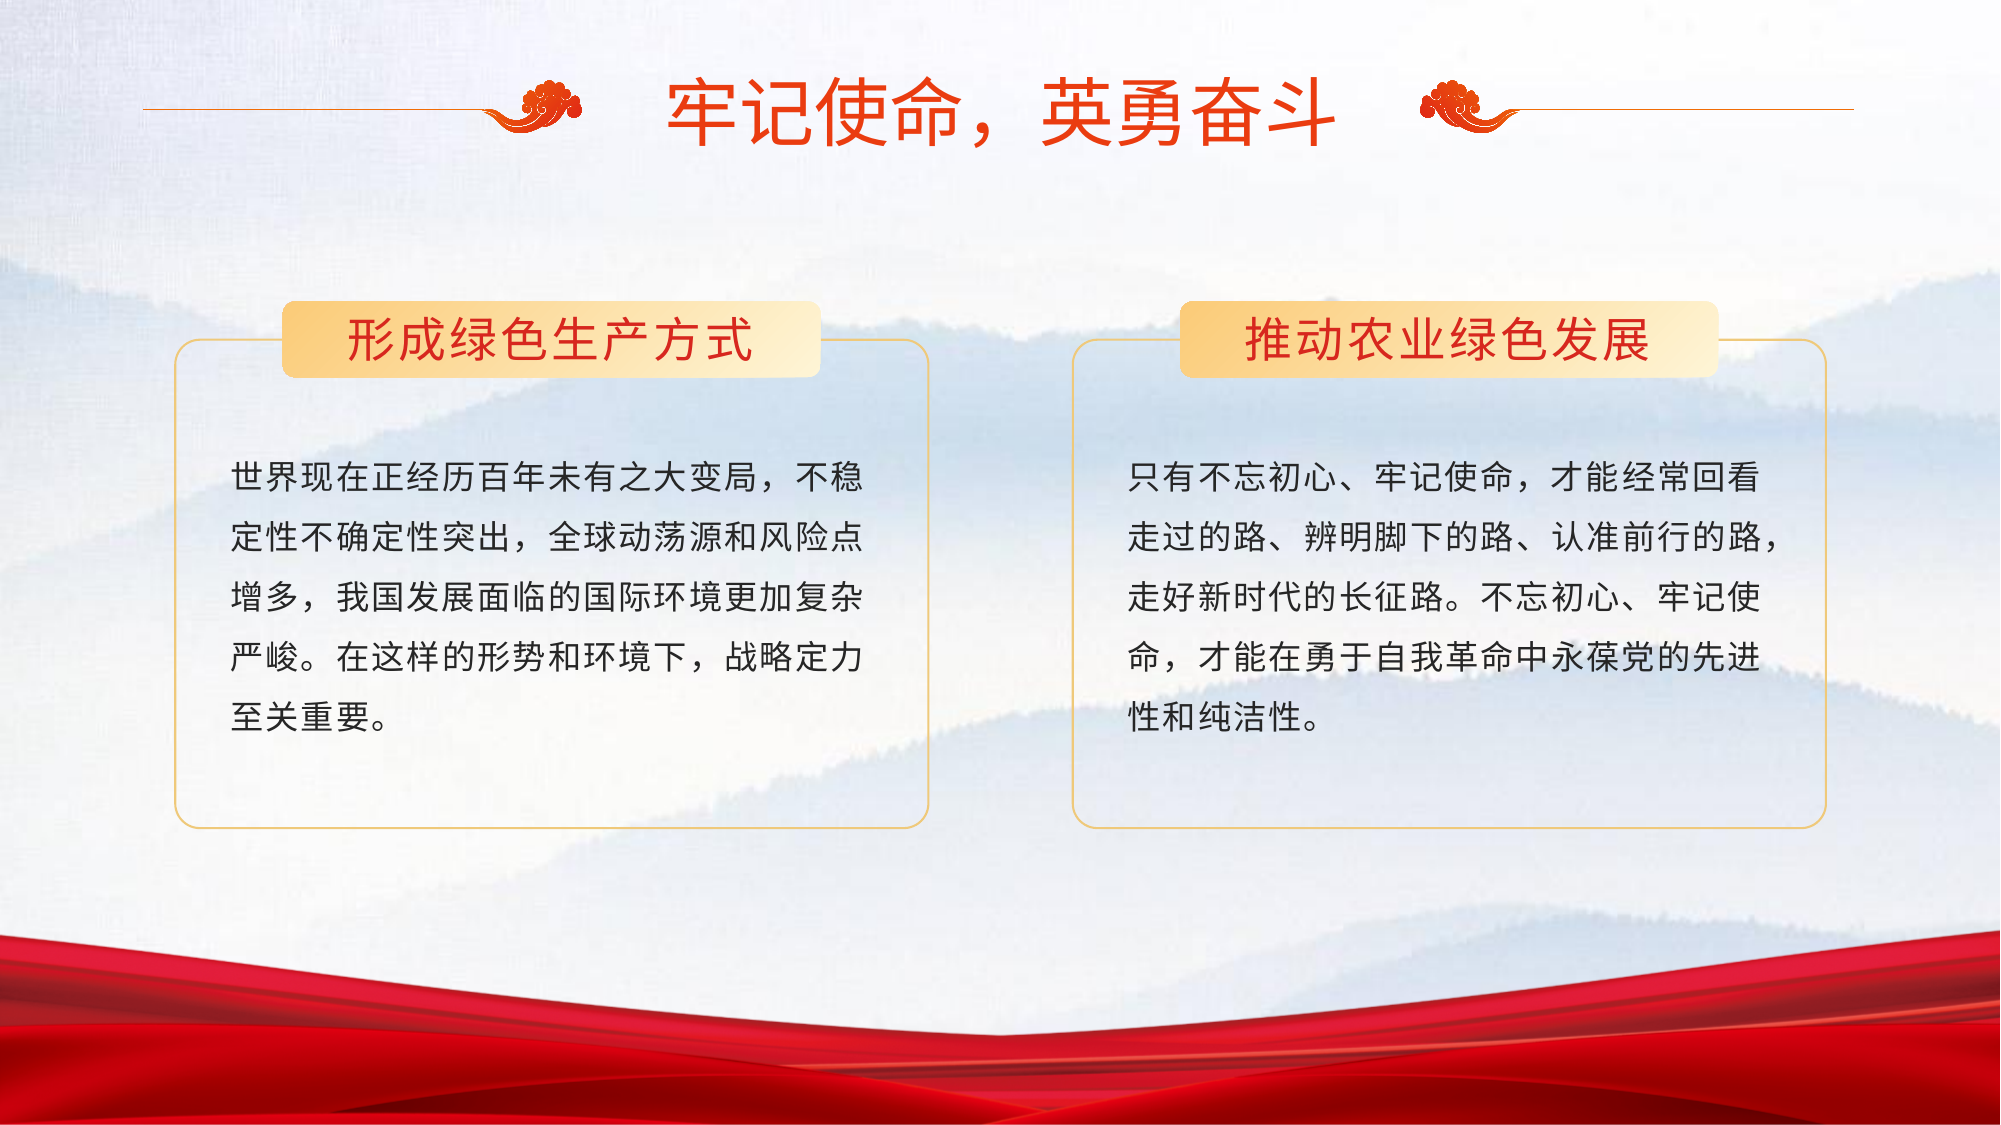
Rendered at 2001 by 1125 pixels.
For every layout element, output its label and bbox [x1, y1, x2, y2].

text_box [1072, 301, 1826, 829]
picture [0, 0, 2000, 1125]
text_box [1419, 79, 1520, 136]
text_box [175, 301, 929, 829]
text_box [482, 79, 582, 136]
